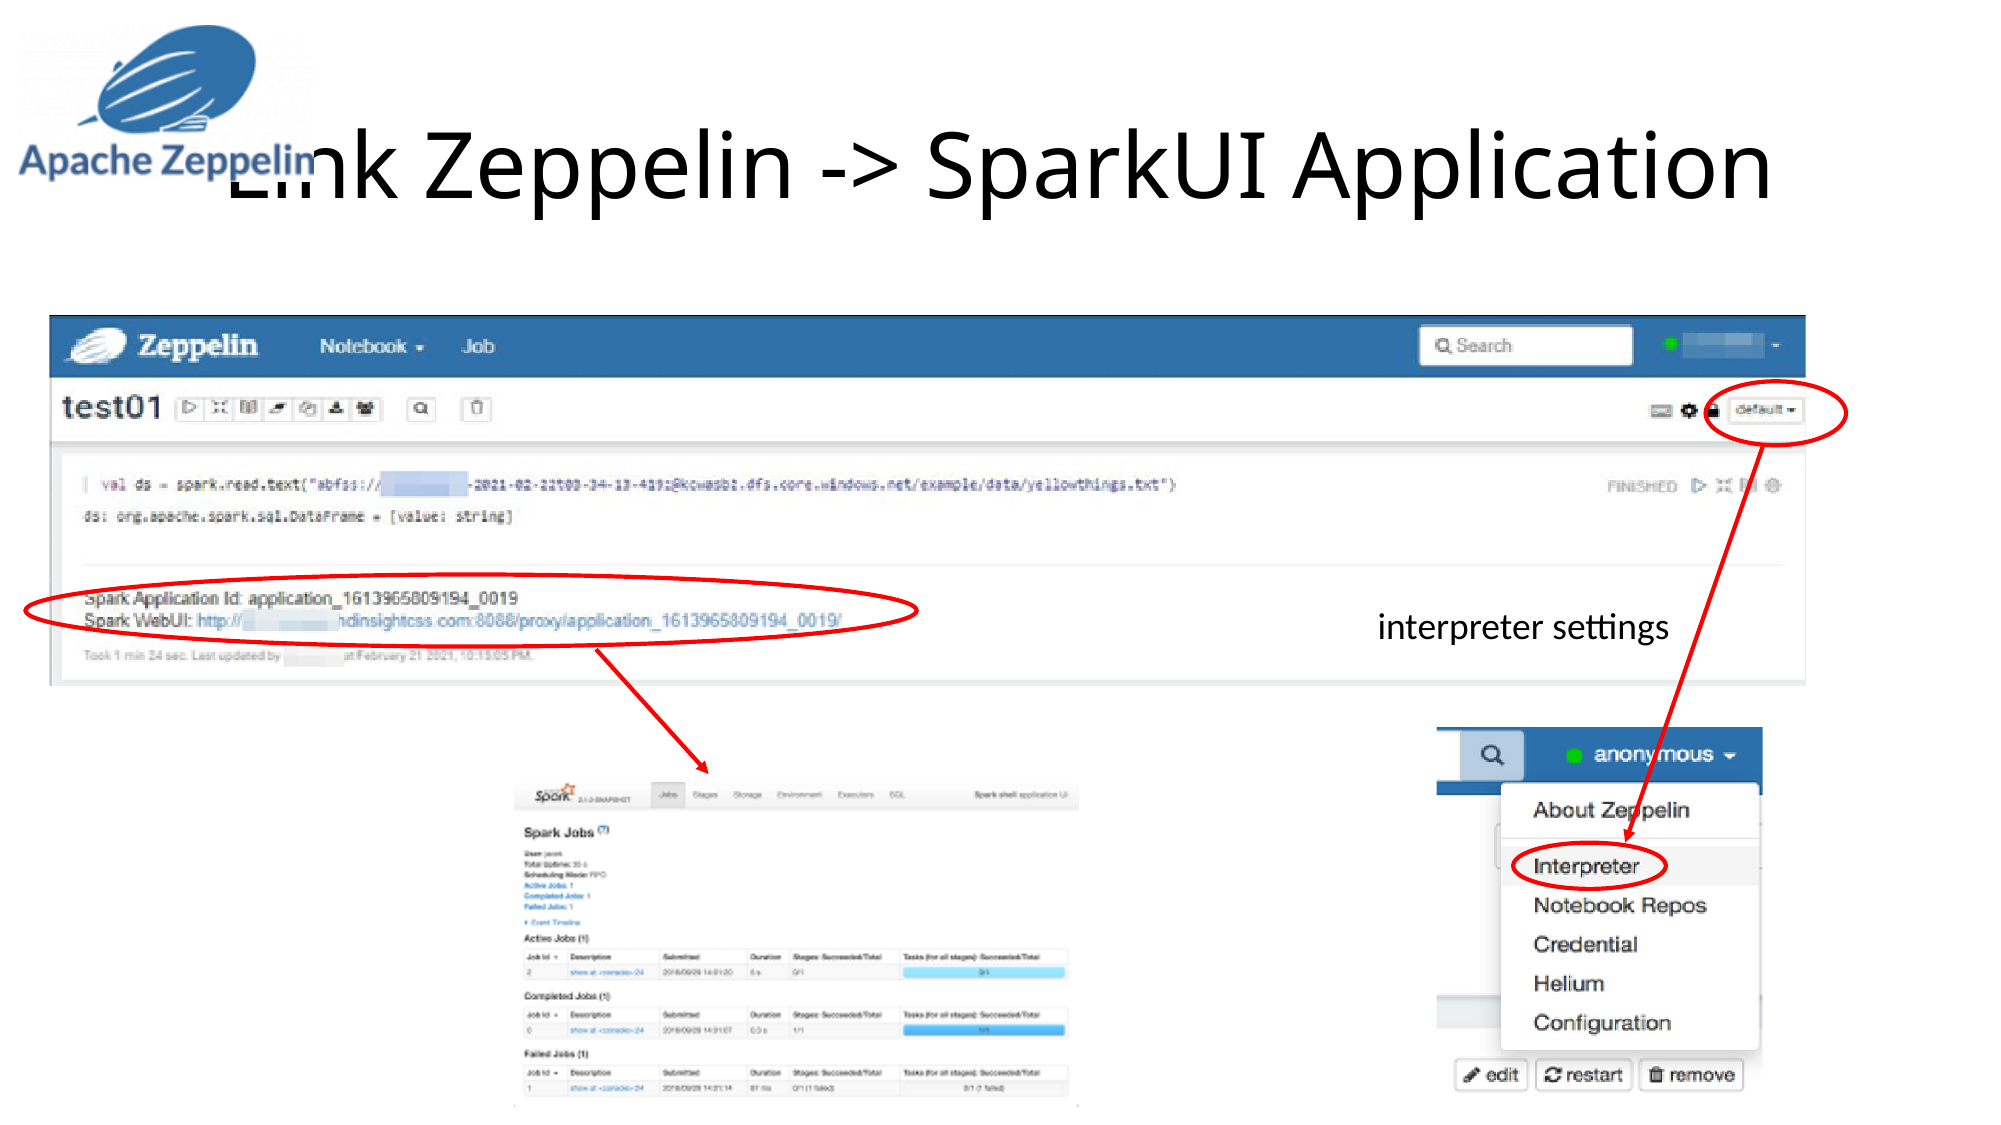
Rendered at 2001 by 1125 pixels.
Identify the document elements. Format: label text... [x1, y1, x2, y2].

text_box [49, 315, 1806, 686]
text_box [1436, 727, 1763, 1107]
text_box [1806, 383, 1848, 444]
text_box [24, 597, 49, 624]
picture [18, 25, 314, 182]
picture [513, 782, 1079, 1107]
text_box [595, 649, 709, 775]
title Link Zeppelin -> SparkUI Application [137, 59, 1863, 278]
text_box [1625, 446, 1763, 843]
